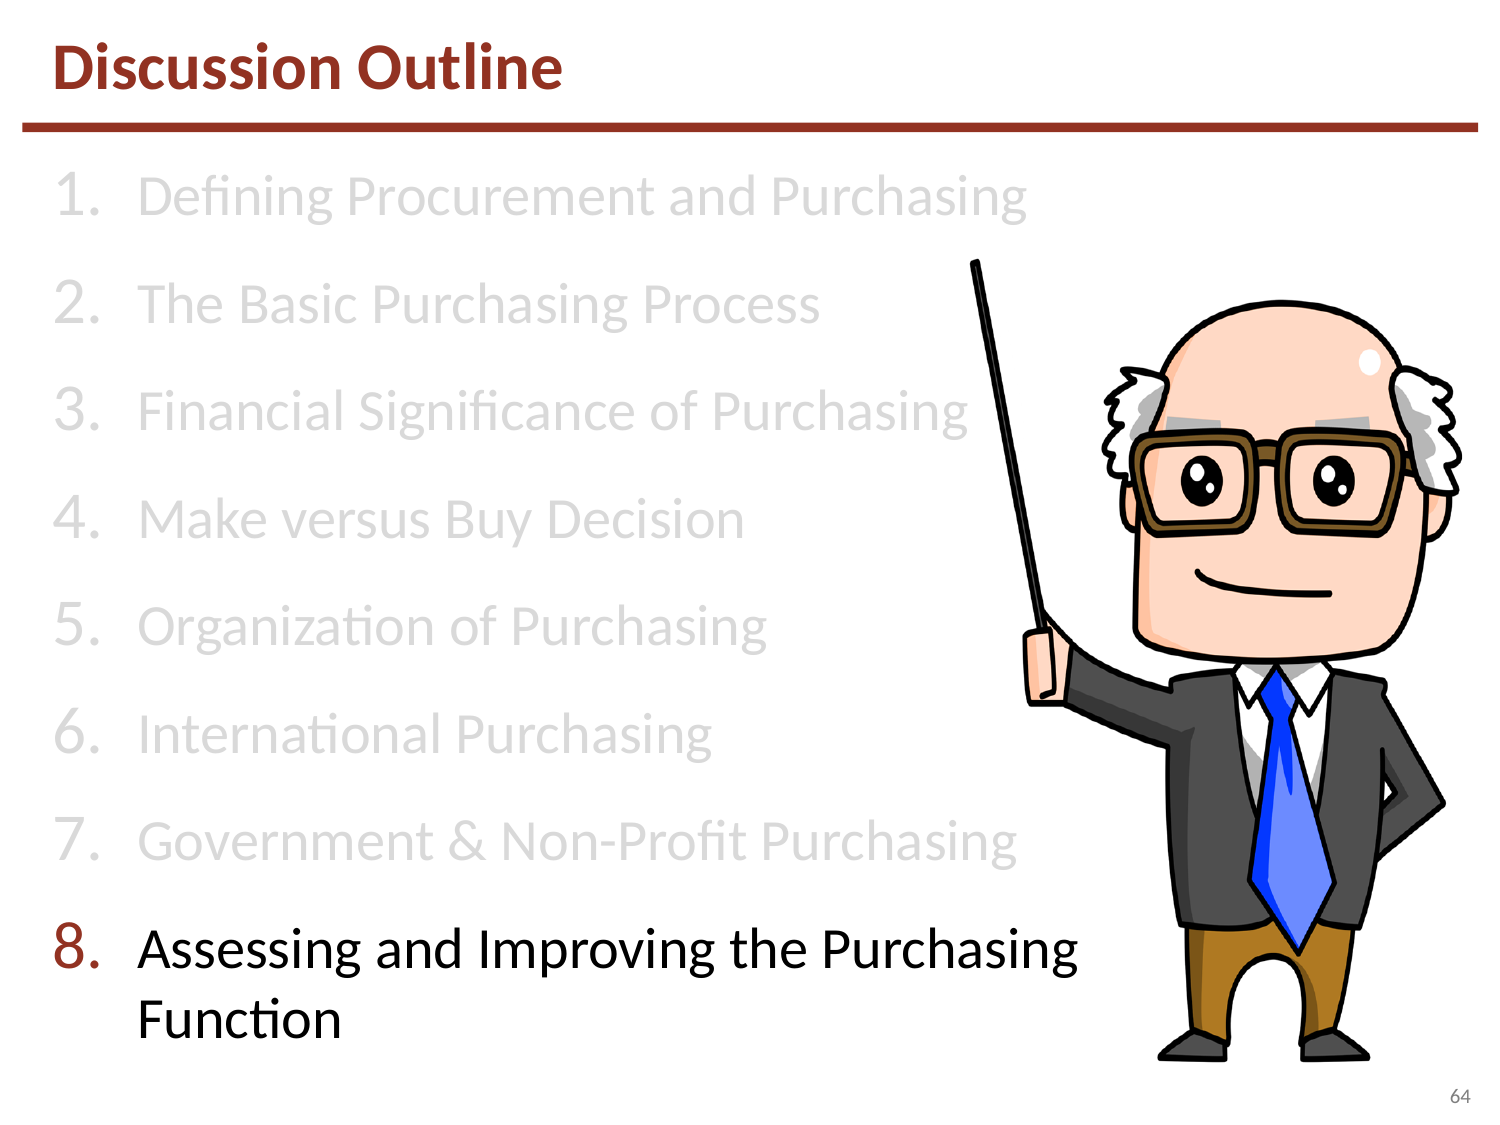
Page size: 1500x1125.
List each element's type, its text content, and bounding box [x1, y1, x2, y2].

slide_number 64 [1449, 1081, 1482, 1110]
picture [966, 252, 1463, 1065]
list Defining Procurement and Purchasing The Basic Purchasing Process Financial Significance of Purchasing Make versus Buy Decision Organization of Purchasing International Purchasing Government & Non-Profit Purchasing Assessing and Improving the Purchasing Function [37, 149, 1163, 1113]
title Discussion Outline [37, 26, 1423, 99]
